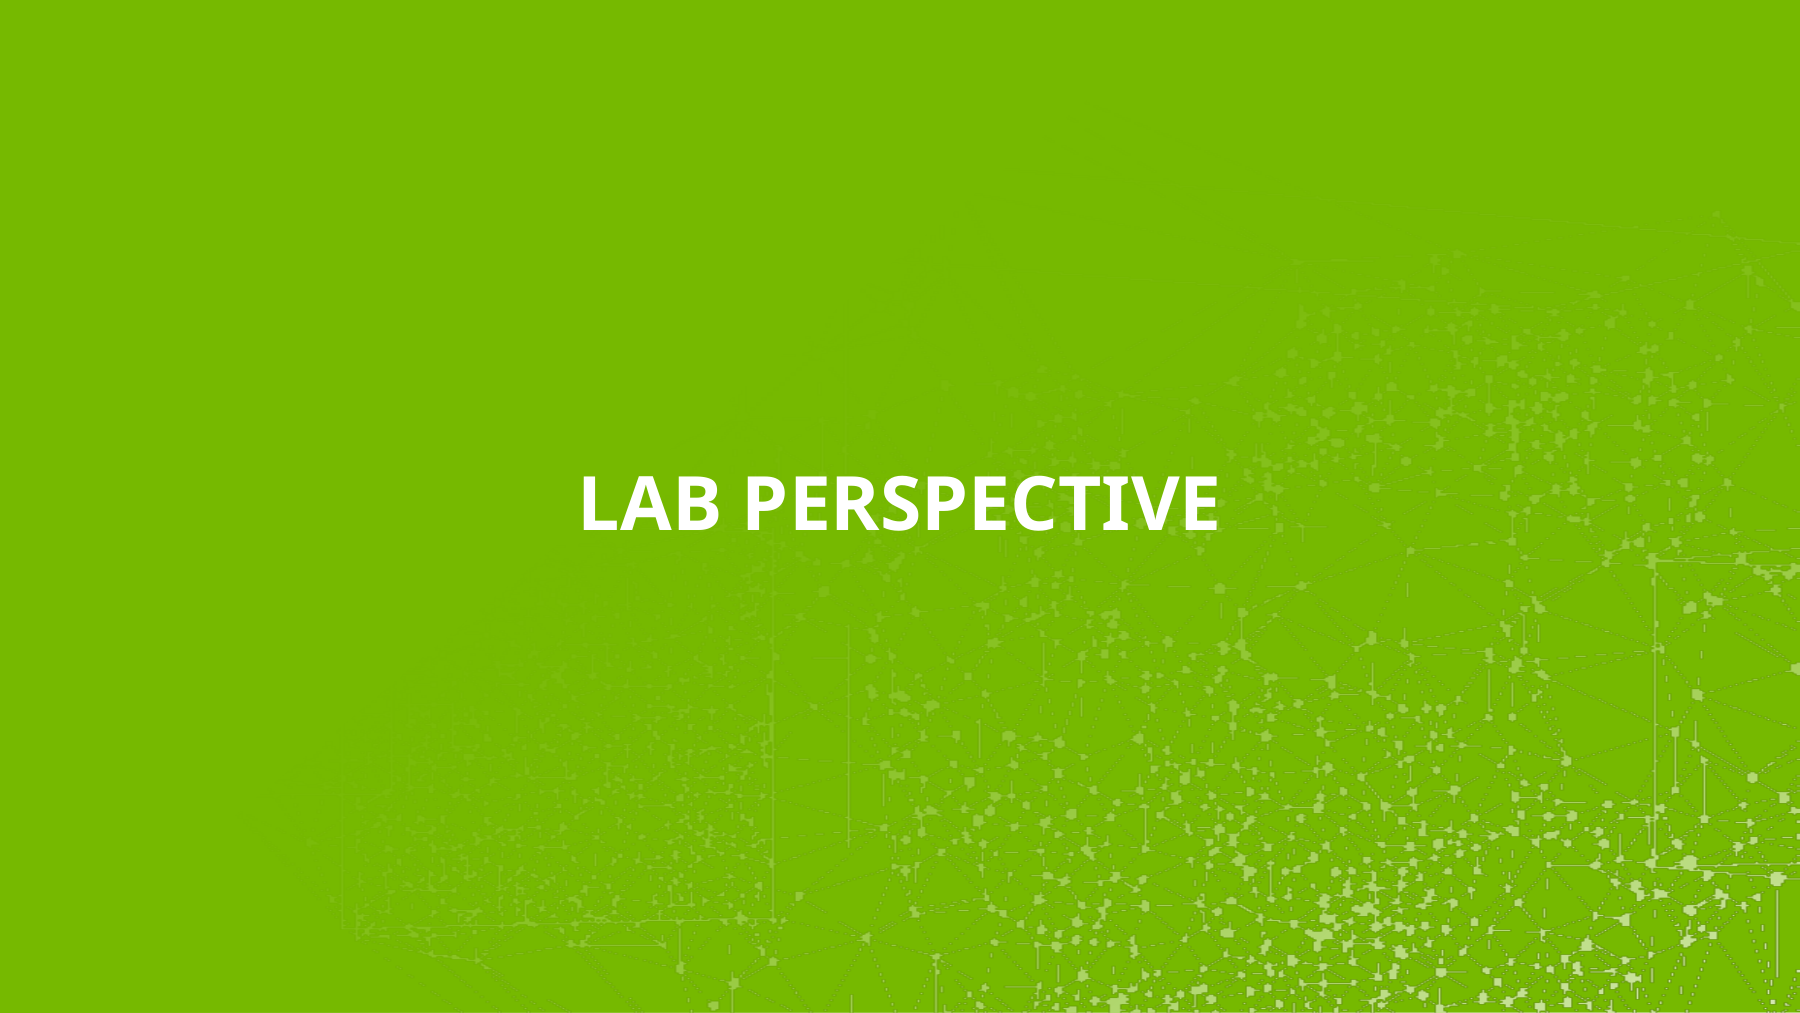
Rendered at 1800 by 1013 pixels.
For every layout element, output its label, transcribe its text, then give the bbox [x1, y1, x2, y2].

title LAB PERSPECTIVE [81, 457, 1719, 555]
